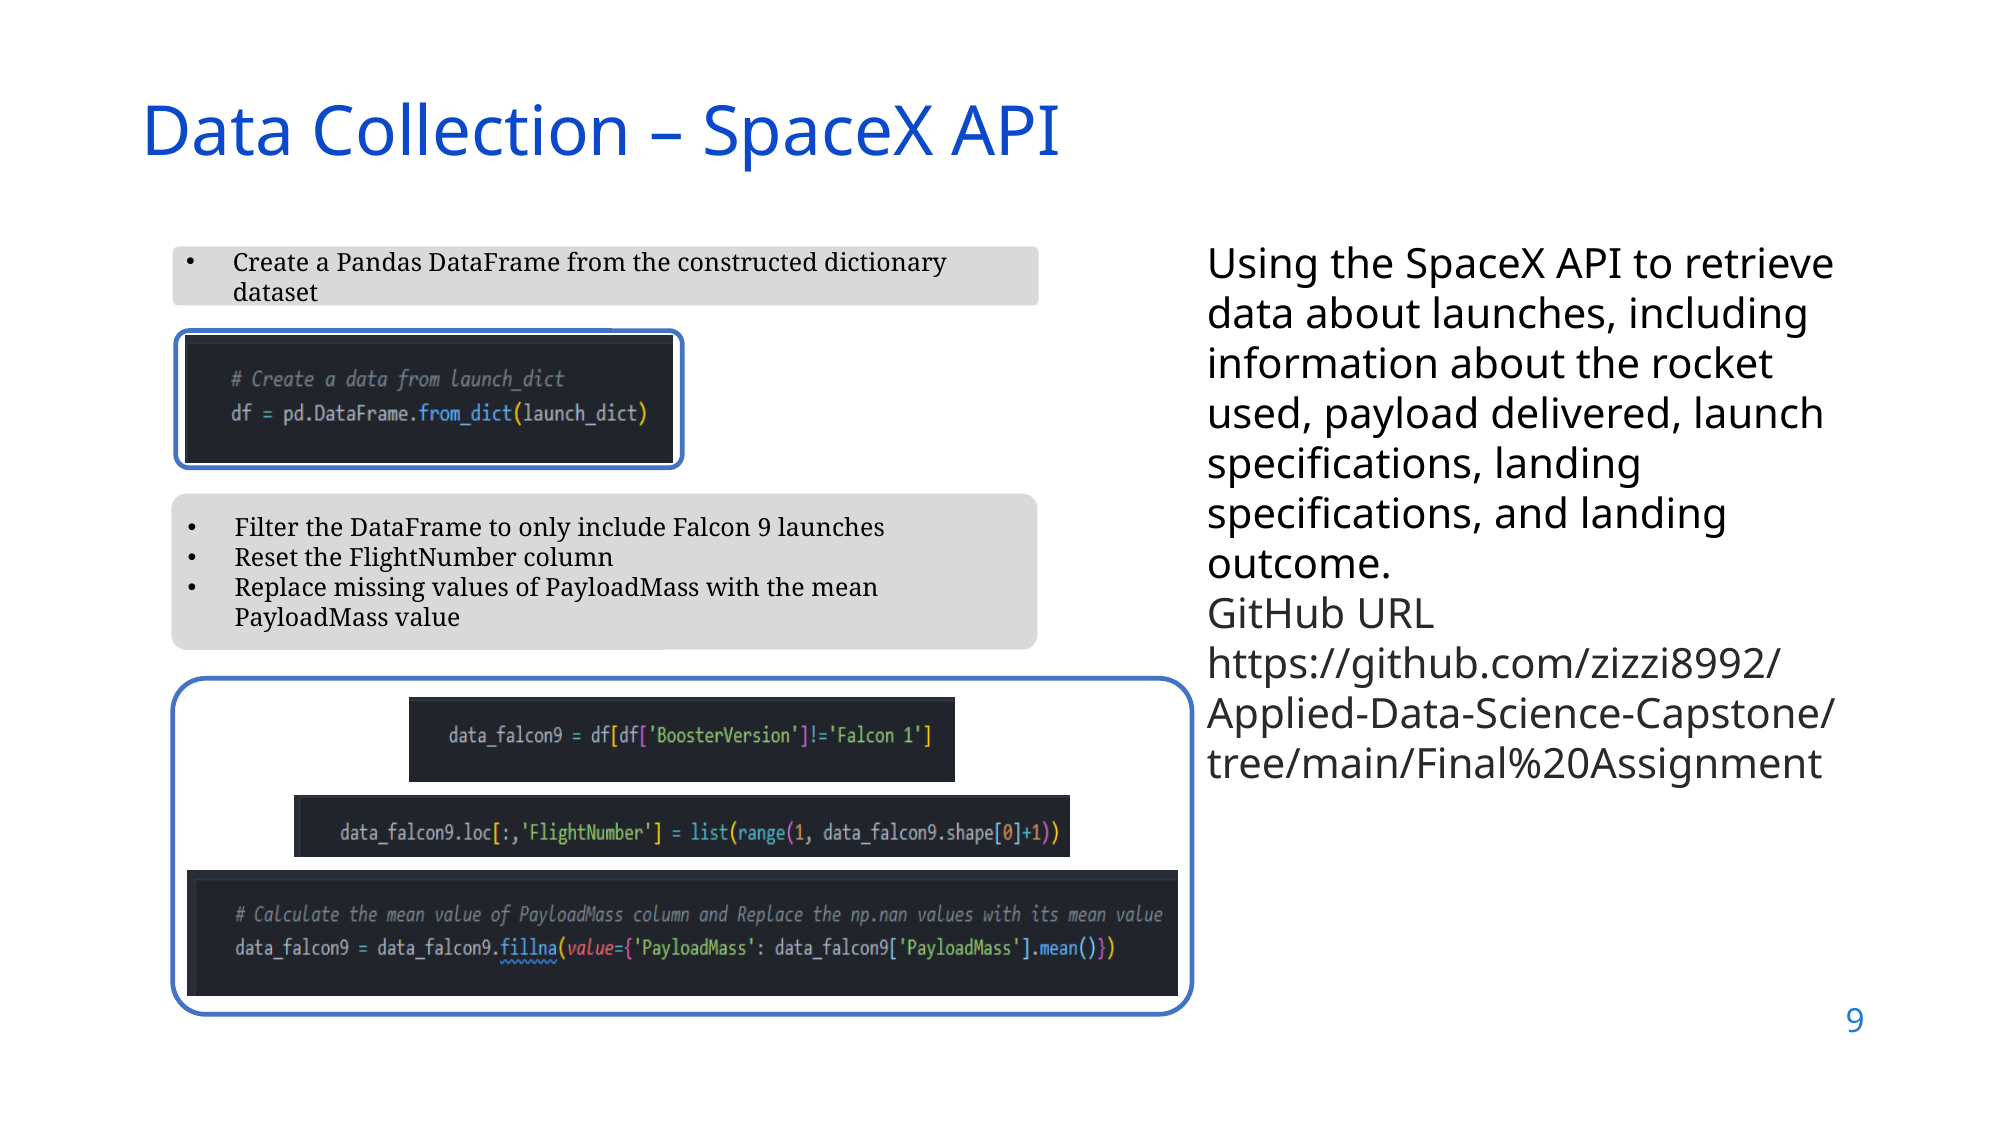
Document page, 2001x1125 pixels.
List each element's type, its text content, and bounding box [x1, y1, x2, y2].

text_box Create a Pandas DataFrame from the constructed dictionary dataset [171, 245, 1040, 307]
text_box Filter the DataFrame to only include Falcon 9 launches Reset the FlightNumber column Replace missing values of PayloadMass with the mean PayloadMass value [170, 492, 1039, 651]
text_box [175, 330, 683, 468]
slide_number 9 [1429, 1015, 1880, 1055]
text_box Data Collection – SpaceX API [126, 88, 1852, 179]
list Using the SpaceX API to retrieve data about launches, including information about the rocket used, payload delivered, launch specifications, landing specifications, and landing outcome. GitHub URL https://github.com/zizzi8992/Applied-Data-Science-Capstone/tree/main/Final%20Assignment [1192, 229, 1880, 1015]
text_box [172, 678, 1193, 1015]
